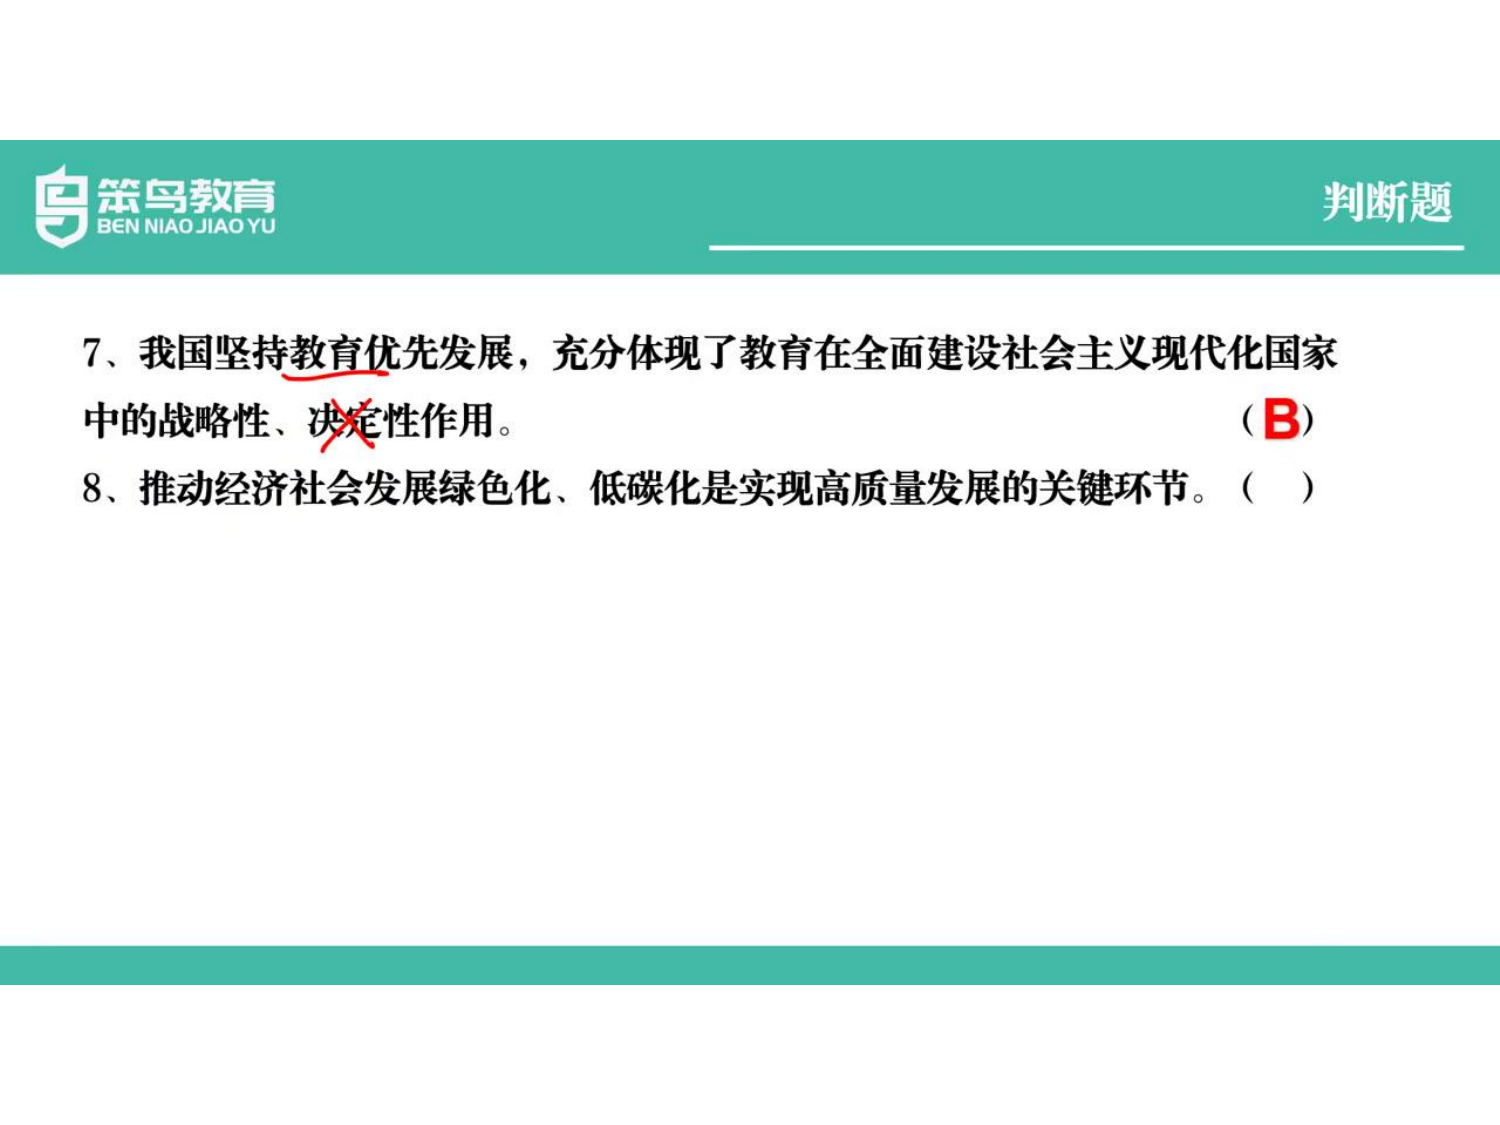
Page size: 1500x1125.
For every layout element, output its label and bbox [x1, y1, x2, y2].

picture [0, 140, 1500, 985]
